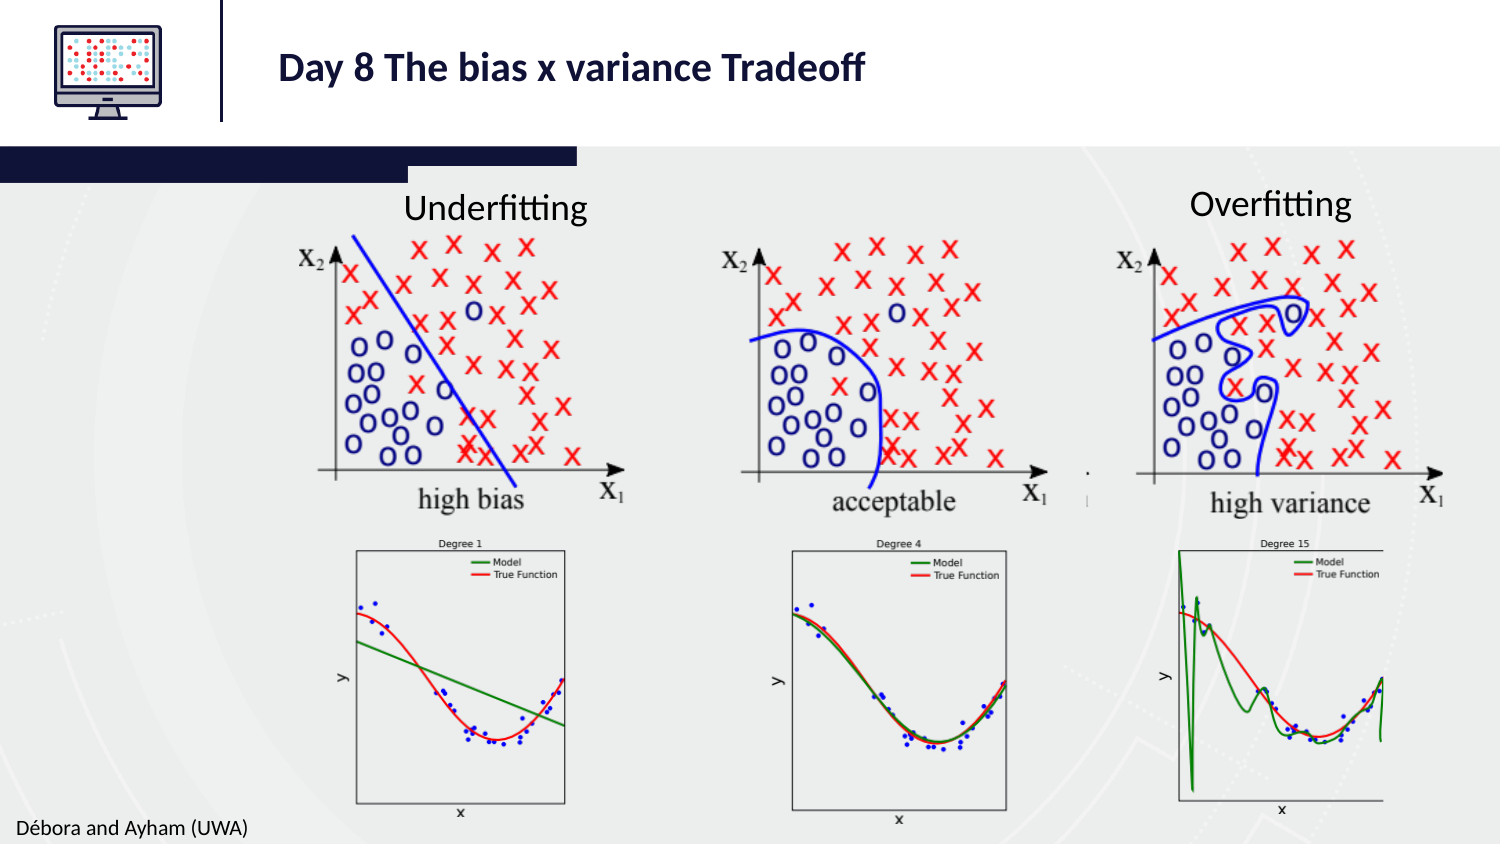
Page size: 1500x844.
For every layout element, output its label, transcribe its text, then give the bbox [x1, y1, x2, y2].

picture [0, 0, 1500, 844]
text_box Underfitting [388, 175, 604, 231]
text_box Overfitting [1175, 171, 1368, 232]
list Débora and Ayham (UWA) [1, 805, 1142, 842]
list Day 8 The bias x variance Tradeoff [263, 32, 1404, 106]
